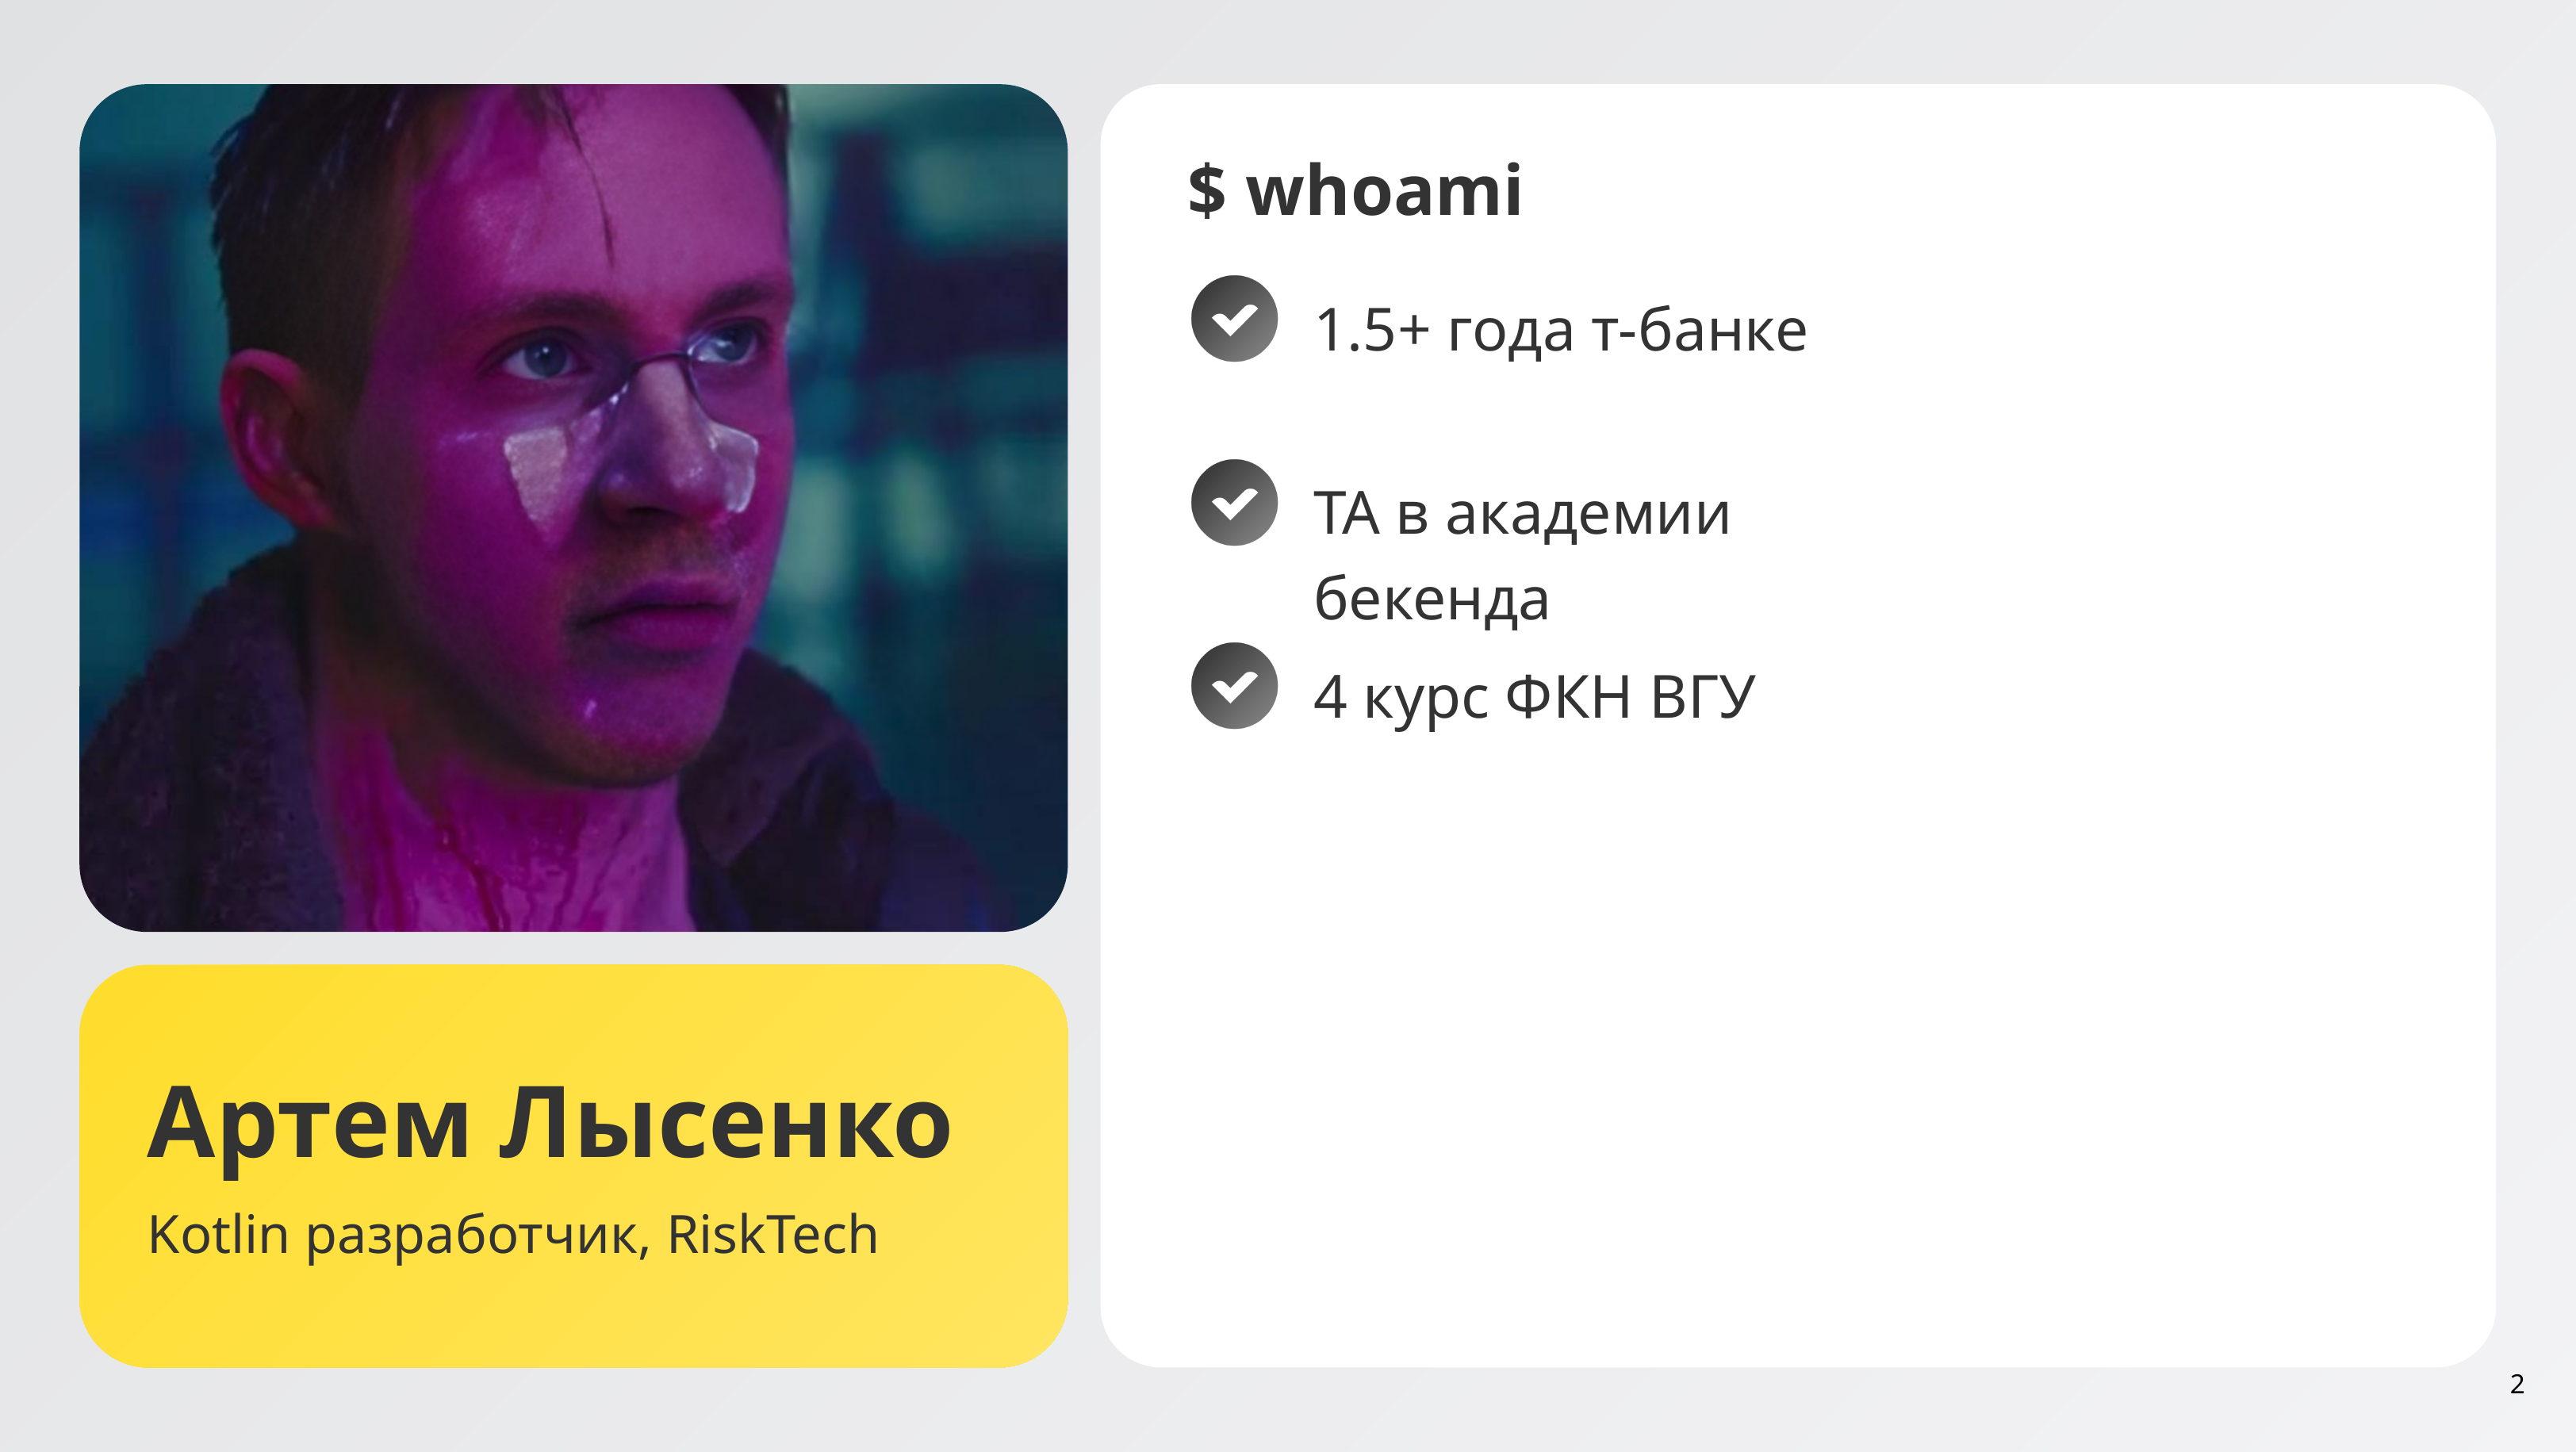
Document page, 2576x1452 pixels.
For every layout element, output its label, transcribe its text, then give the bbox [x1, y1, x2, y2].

text_box 1.5+ года т-банке [1313, 277, 1965, 363]
picture [1187, 638, 1282, 733]
text_box 4 курс ФКН ВГУ [1313, 644, 1965, 730]
text_box $ whoami [1187, 137, 2410, 230]
picture [1187, 454, 1282, 550]
slide_number 2 [2386, 964, 2525, 1452]
text_box ТА в академии бекенда [1313, 460, 1965, 632]
picture [1187, 270, 1282, 366]
picture [79, 83, 1068, 933]
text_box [147, 1071, 995, 1264]
